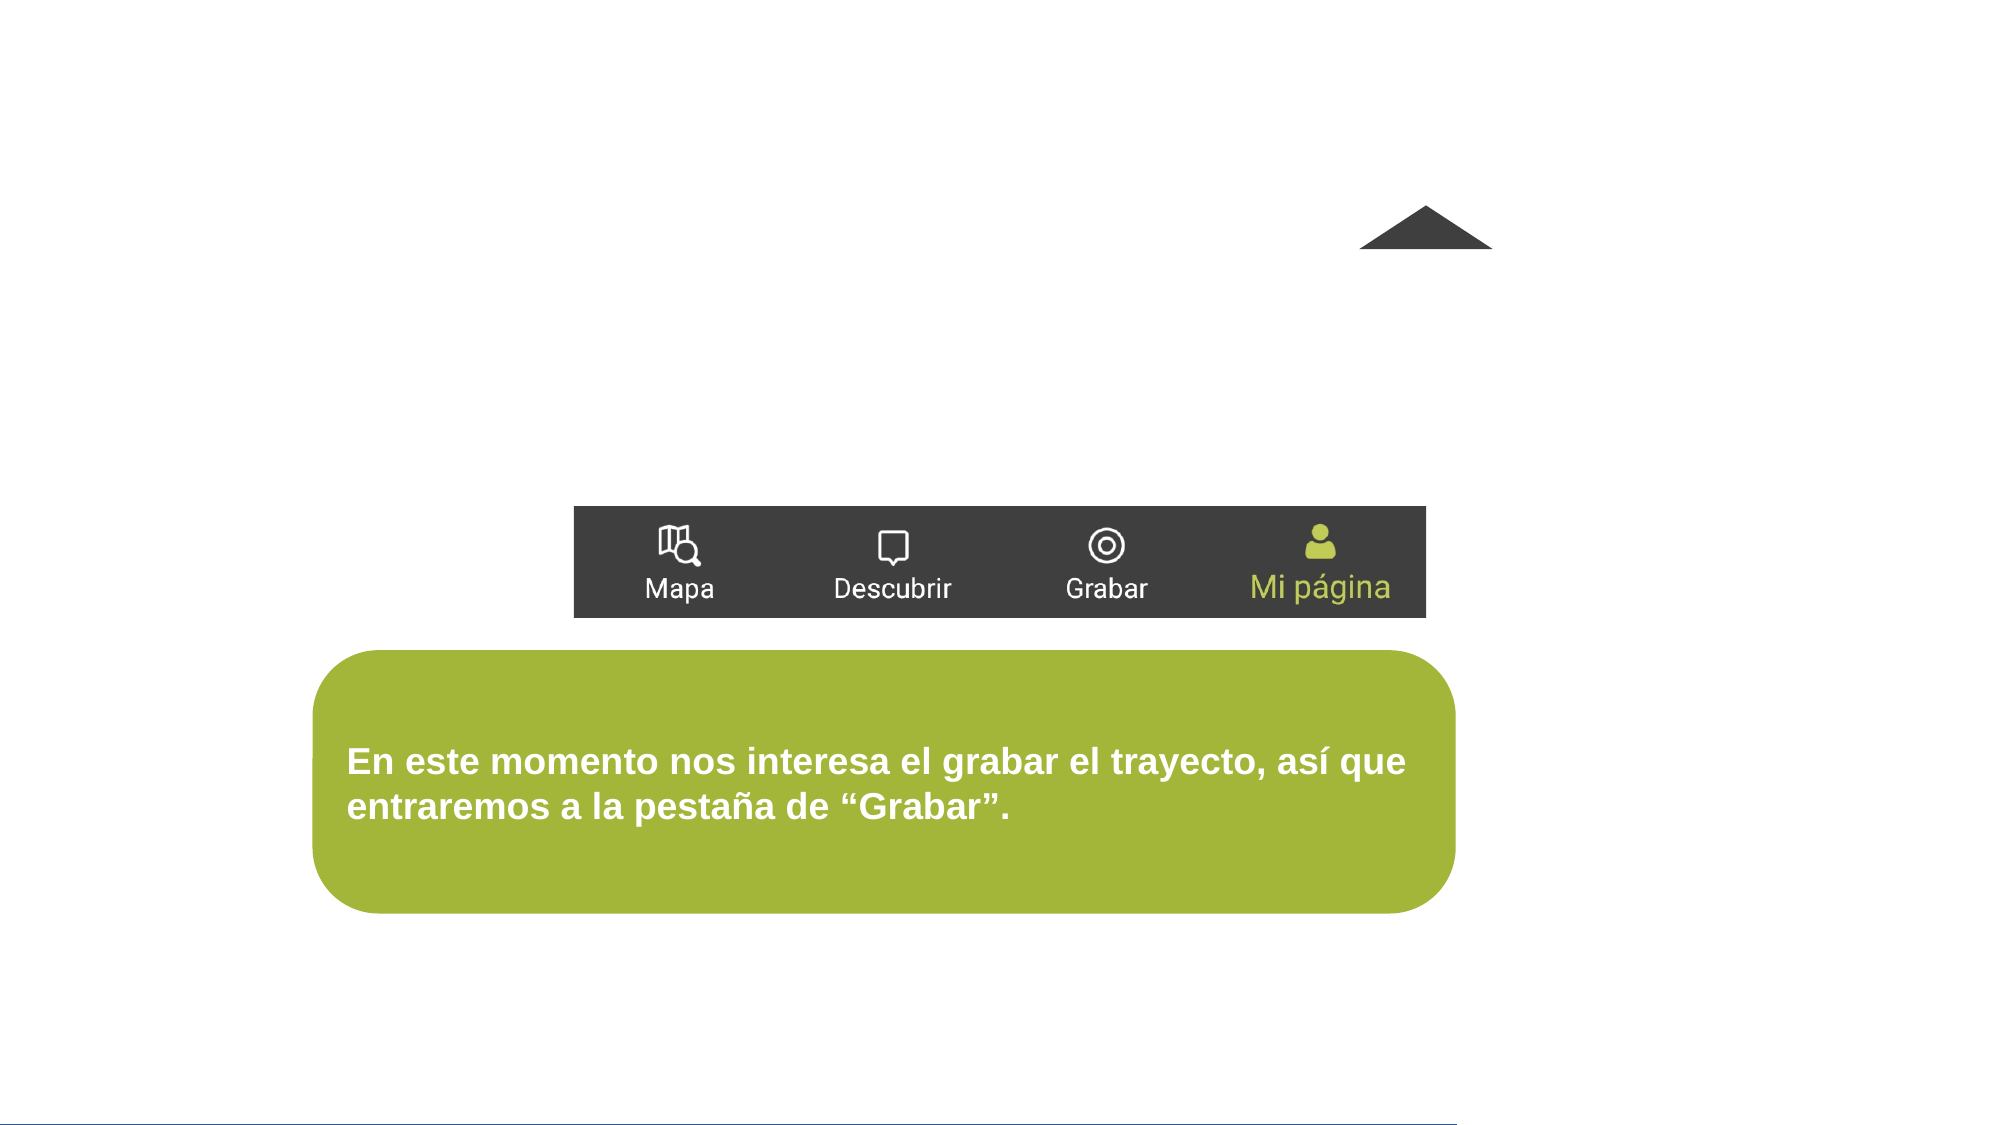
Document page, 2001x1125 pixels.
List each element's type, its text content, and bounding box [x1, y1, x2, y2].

picture [573, 506, 1427, 618]
text_box En este momento nos interesa el grabar el trayecto, así que entraremos a la pestaña de “Grabar”. [311, 649, 1457, 915]
text_box [1359, 205, 1493, 250]
